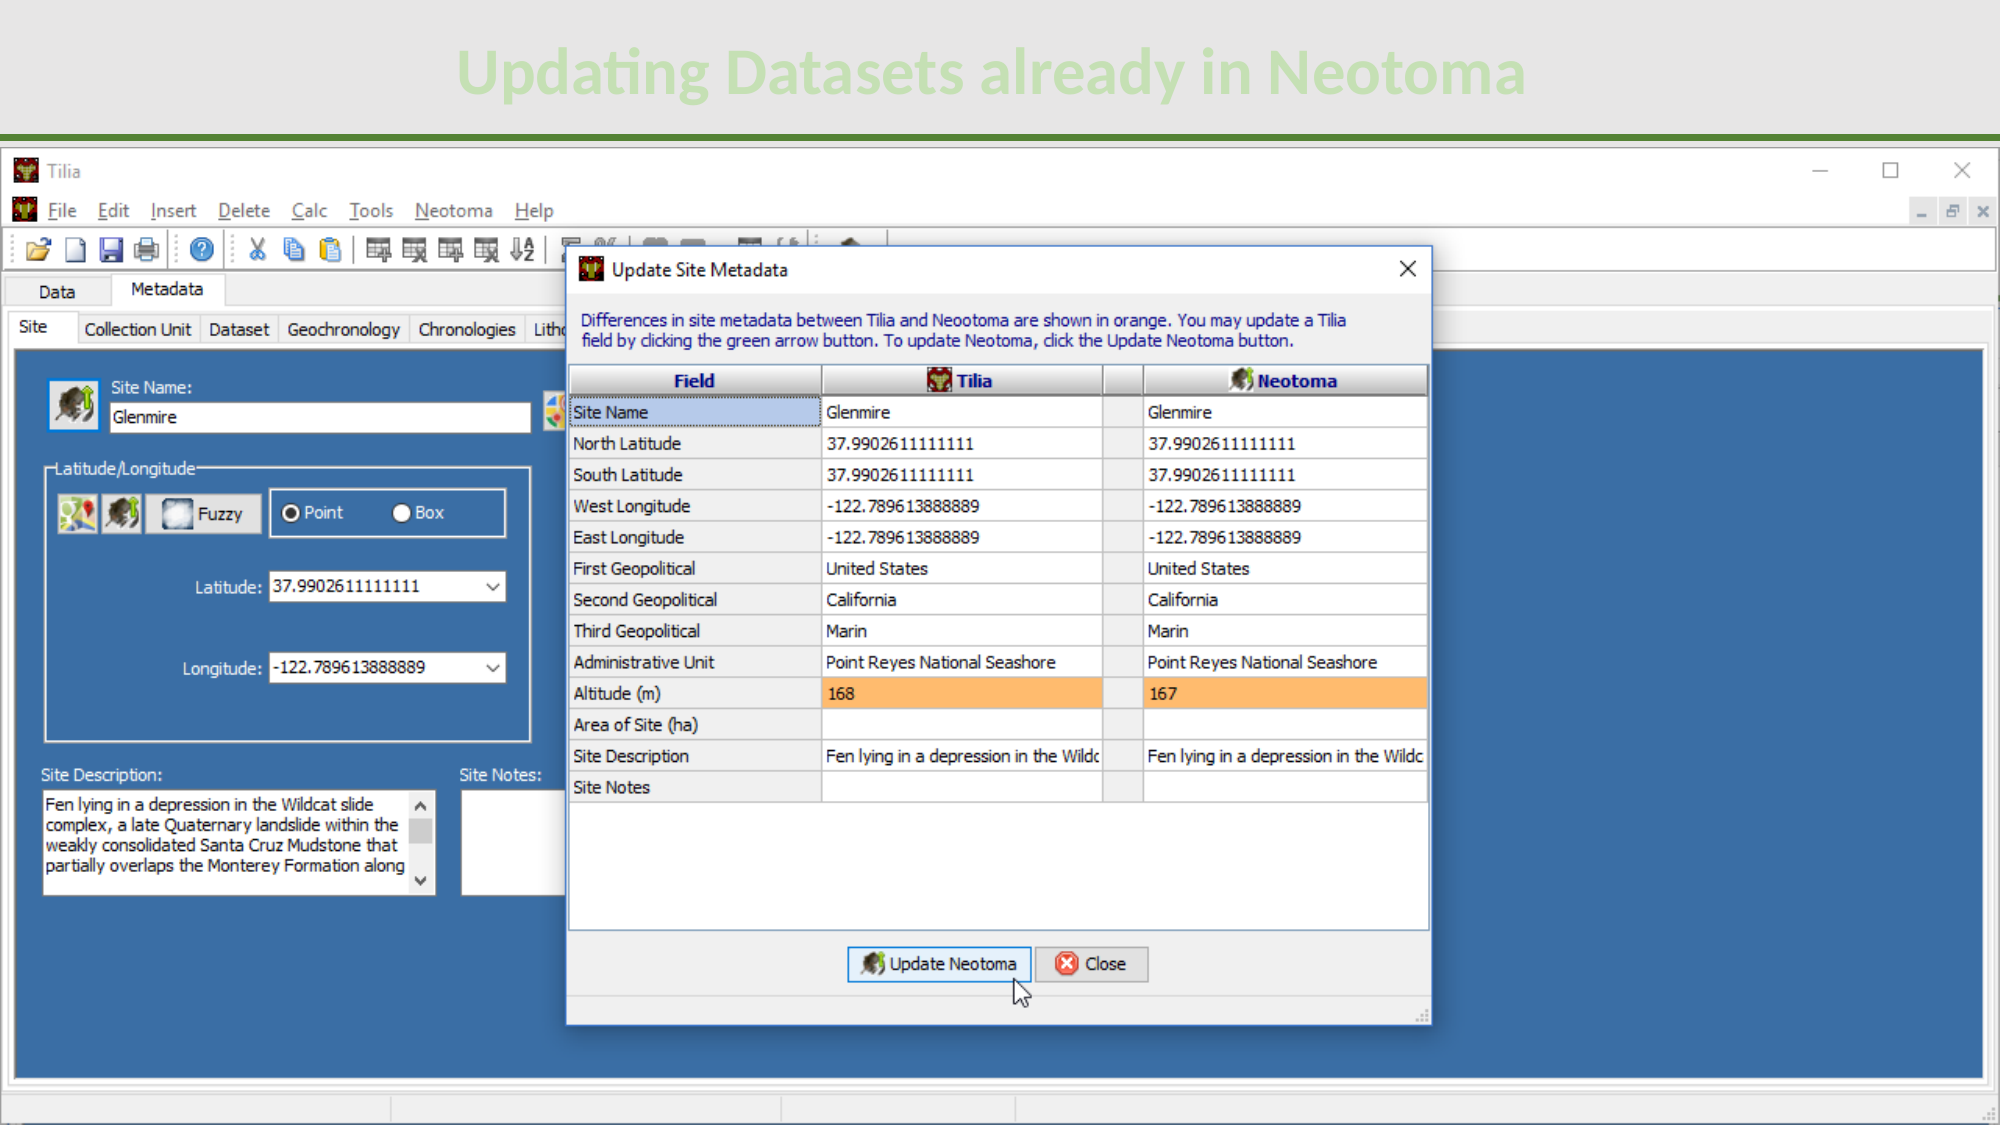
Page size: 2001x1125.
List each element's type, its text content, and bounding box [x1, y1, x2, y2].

text_box Updating Datasets already in Neotoma [441, 20, 1558, 115]
picture [0, 147, 2000, 1125]
